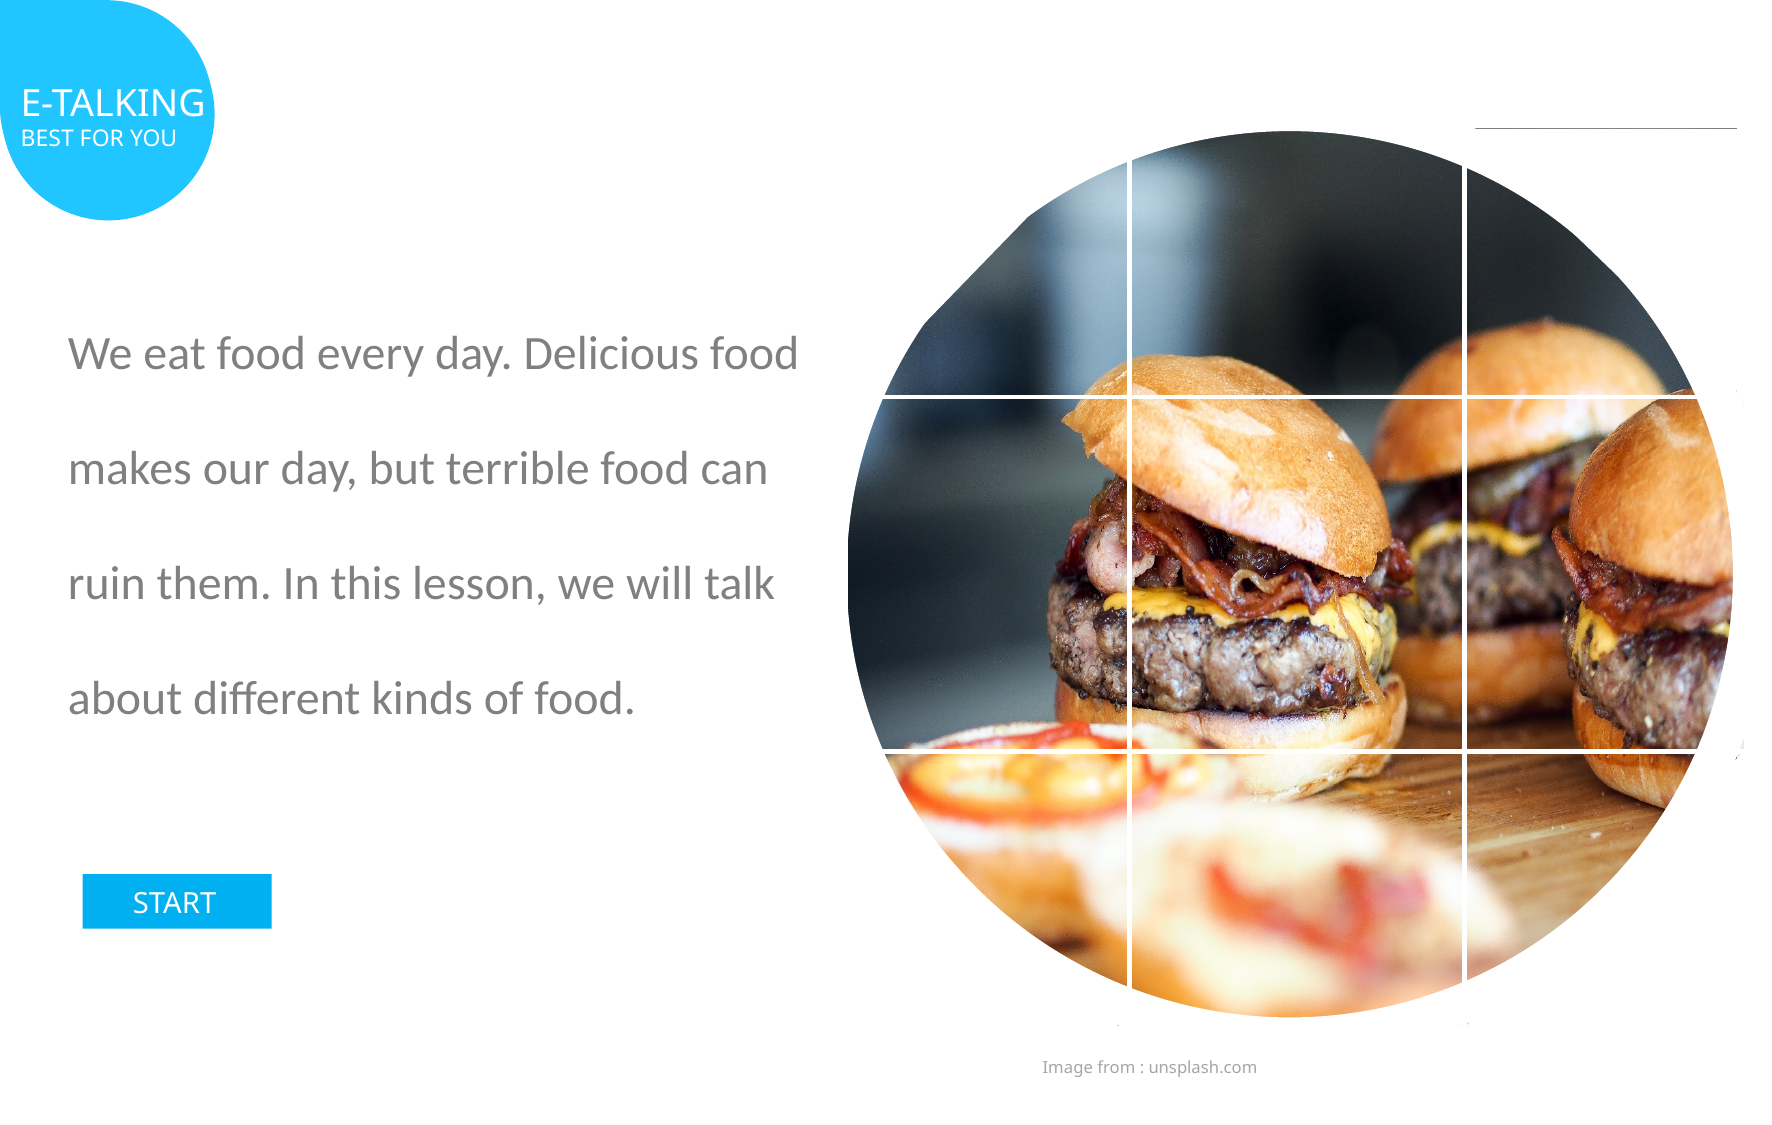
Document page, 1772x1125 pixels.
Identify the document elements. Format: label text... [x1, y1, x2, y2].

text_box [1, 7, 308, 221]
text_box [826, 87, 1772, 1078]
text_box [0, 0, 320, 214]
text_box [82, 873, 272, 929]
text_box We eat food every day. Delicious food makes our day, but terrible food can ruin them. In this lesson, we will talk about different kinds of food. [53, 257, 821, 732]
